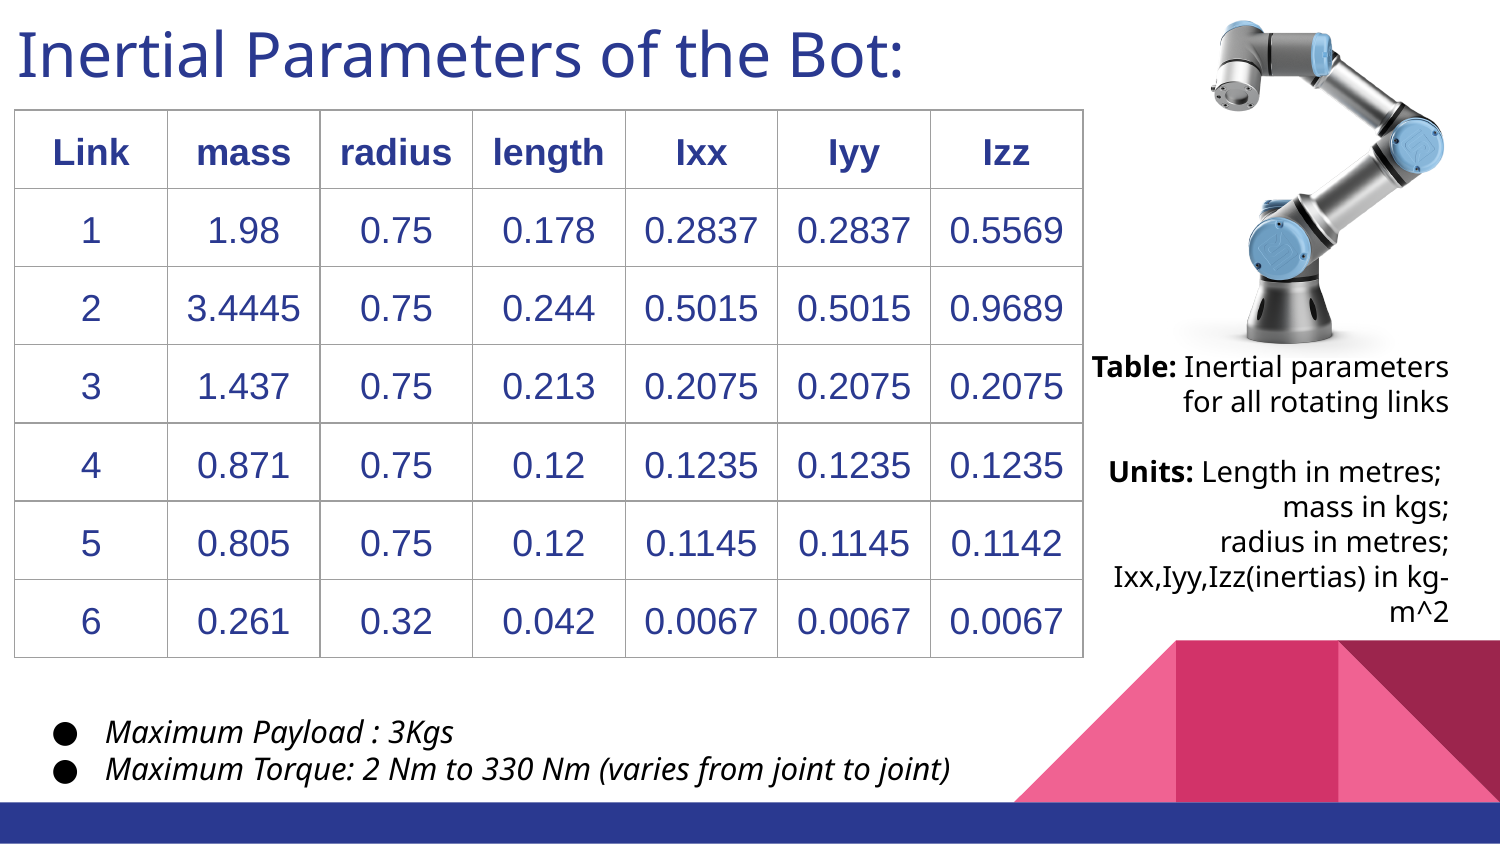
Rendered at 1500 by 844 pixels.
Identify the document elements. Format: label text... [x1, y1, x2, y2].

table_cell 6 [15, 580, 167, 657]
table_cell 0.0067 [778, 580, 930, 657]
table_cell 0.2075 [626, 345, 777, 422]
table_header Izz [931, 111, 1082, 188]
table_cell 0.042 [473, 580, 625, 657]
table_header radius [321, 111, 472, 188]
table_cell 0.244 [473, 267, 625, 344]
table_cell 0.12 [473, 502, 625, 579]
table_cell 0.75 [321, 424, 472, 500]
table_cell 5 [15, 502, 167, 579]
table_cell 0.2837 [626, 189, 777, 266]
table_cell 0.5569 [931, 189, 1082, 266]
table_cell 0.75 [321, 345, 472, 422]
table_cell 0.1235 [626, 424, 777, 500]
table_cell 0.213 [473, 345, 625, 422]
table_cell 0.1145 [778, 502, 930, 579]
table_cell 0.1235 [778, 424, 930, 500]
table_cell 0.75 [321, 267, 472, 344]
table_cell 1 [15, 189, 167, 266]
table_cell 0.2075 [778, 345, 930, 422]
table_cell 0.2837 [778, 189, 930, 266]
table_cell 0.32 [321, 580, 472, 657]
table_cell 3.4445 [168, 267, 319, 344]
table_cell 0.805 [168, 502, 319, 579]
table_cell 0.75 [321, 189, 472, 266]
table_header Link [15, 111, 167, 188]
table_cell 0.5015 [626, 267, 777, 344]
table_cell 1.98 [168, 189, 319, 266]
title Inertial Parameters of the Bot: [2, 0, 1401, 94]
table_header Ixx [626, 111, 777, 188]
table_cell 0.0067 [931, 580, 1070, 657]
table_cell 0.12 [473, 424, 625, 500]
table_header Iyy [778, 111, 930, 188]
text_box Table: Inertial parameters for all rotating links Units: Length in metres; mass in kgs; radius in metres; Ixx,Iyy,Izz(inertias) in kg-m^2 [1070, 298, 1465, 844]
table_cell 0.261 [168, 580, 319, 657]
table_cell 0.871 [168, 424, 319, 500]
text_box Maximum Payload : 3Kgs Maximum Torque: 2 Nm to 330 Nm (varies from joint to joint) [14, 697, 1042, 791]
table_cell 0.178 [473, 189, 625, 266]
table_cell 0.1145 [626, 502, 777, 579]
table_cell 0.5015 [778, 267, 930, 344]
table_header mass [168, 111, 319, 188]
table_cell 0.9689 [931, 267, 1082, 344]
table_cell 0.2075 [931, 345, 1070, 422]
picture [1139, 12, 1489, 359]
table_cell 3 [15, 345, 167, 422]
table_cell 0.75 [321, 502, 472, 579]
table_cell 1.437 [168, 345, 319, 422]
table_header length [473, 111, 625, 188]
table_cell 2 [15, 267, 167, 344]
table_cell 4 [15, 424, 167, 500]
table_cell 0.1235 [931, 424, 1070, 500]
table_cell 0.0067 [626, 580, 777, 657]
table_cell 0.1142 [931, 502, 1070, 579]
